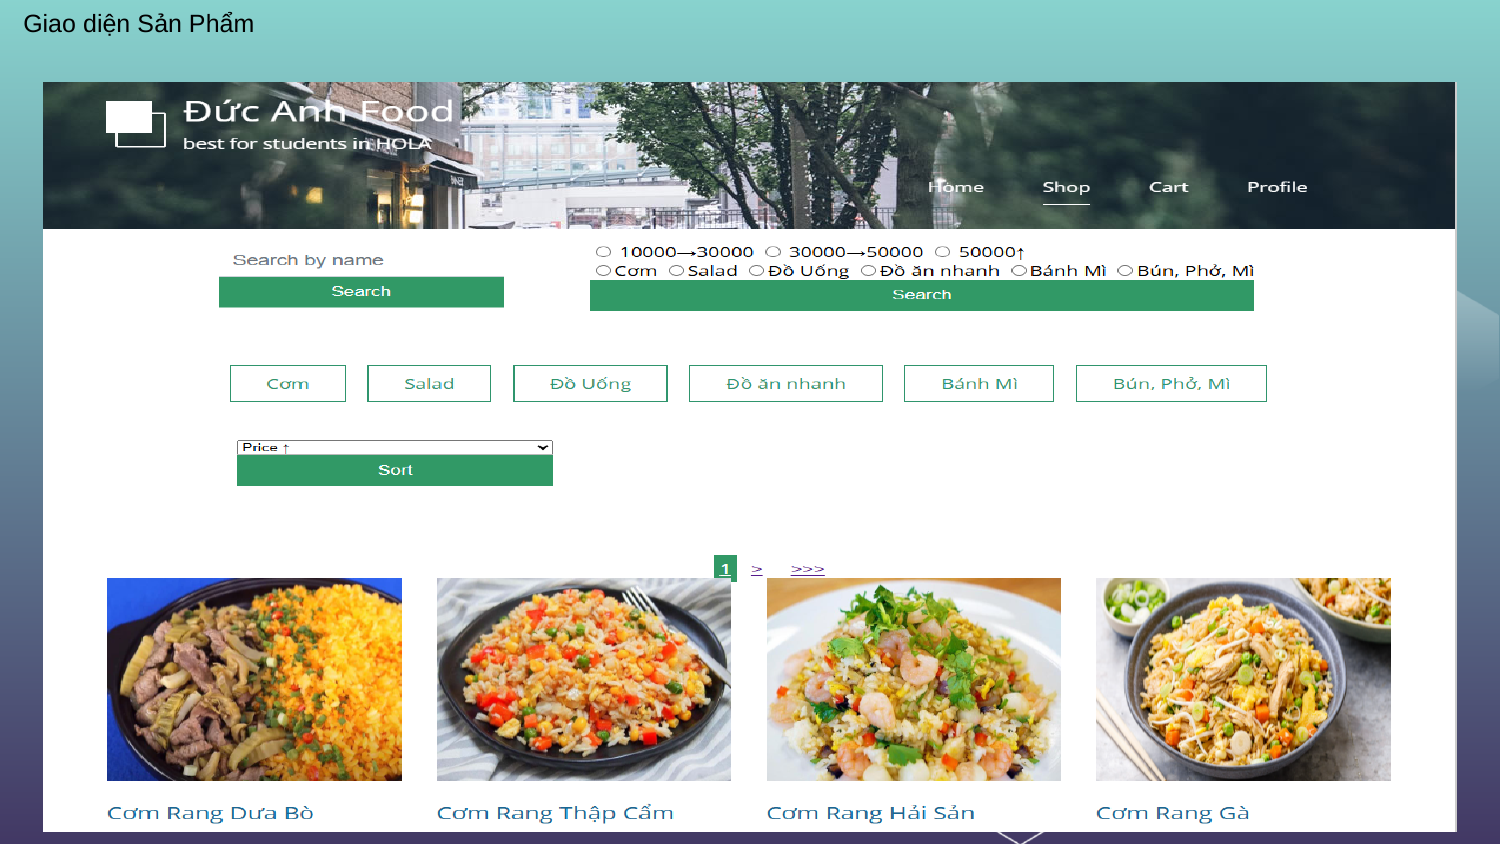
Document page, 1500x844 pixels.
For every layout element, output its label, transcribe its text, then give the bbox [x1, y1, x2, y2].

text_box Giao diện Sản Phẩm [8, 0, 1500, 91]
picture [42, 82, 1498, 844]
